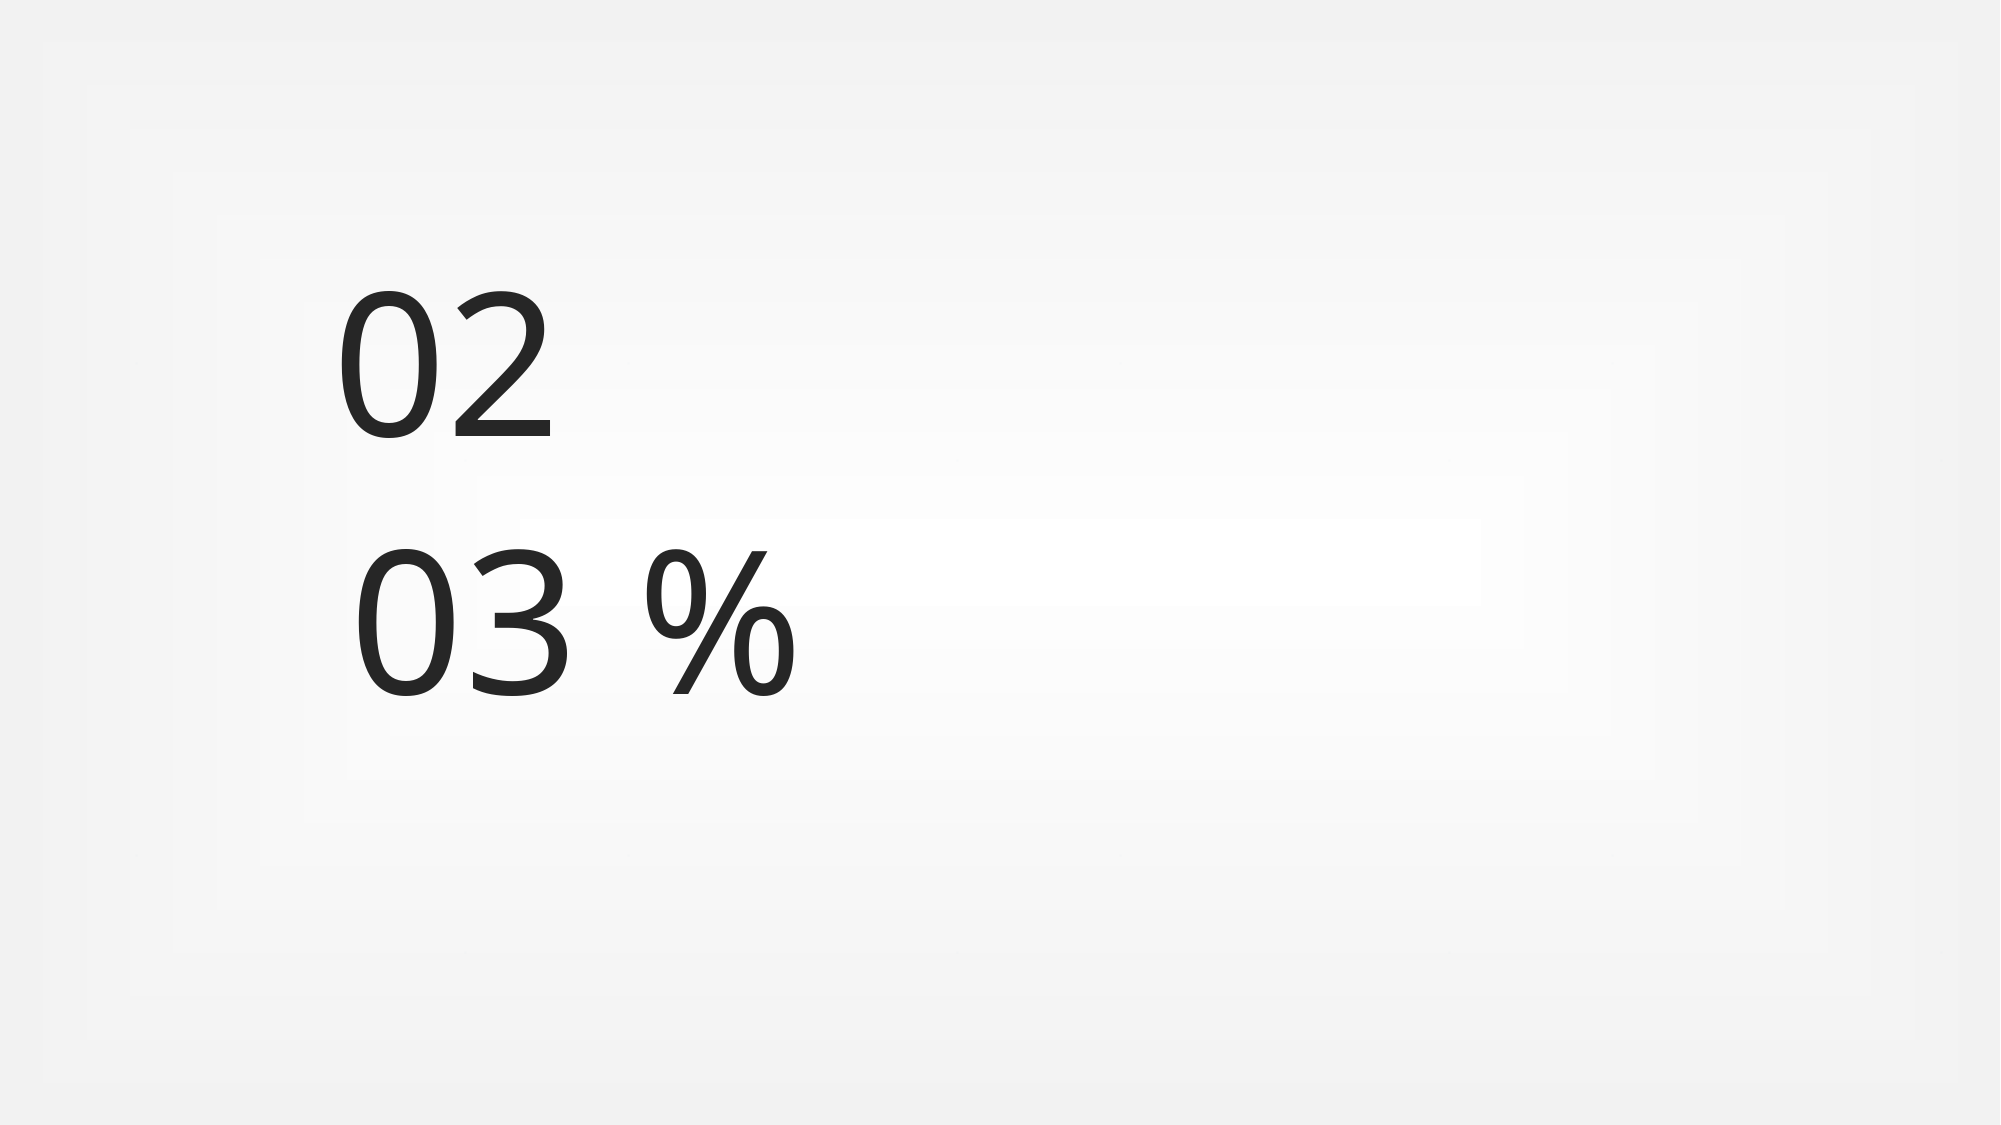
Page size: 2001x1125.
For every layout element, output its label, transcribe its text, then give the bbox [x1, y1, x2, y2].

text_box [271, 262, 657, 739]
text_box % [657, 520, 766, 739]
